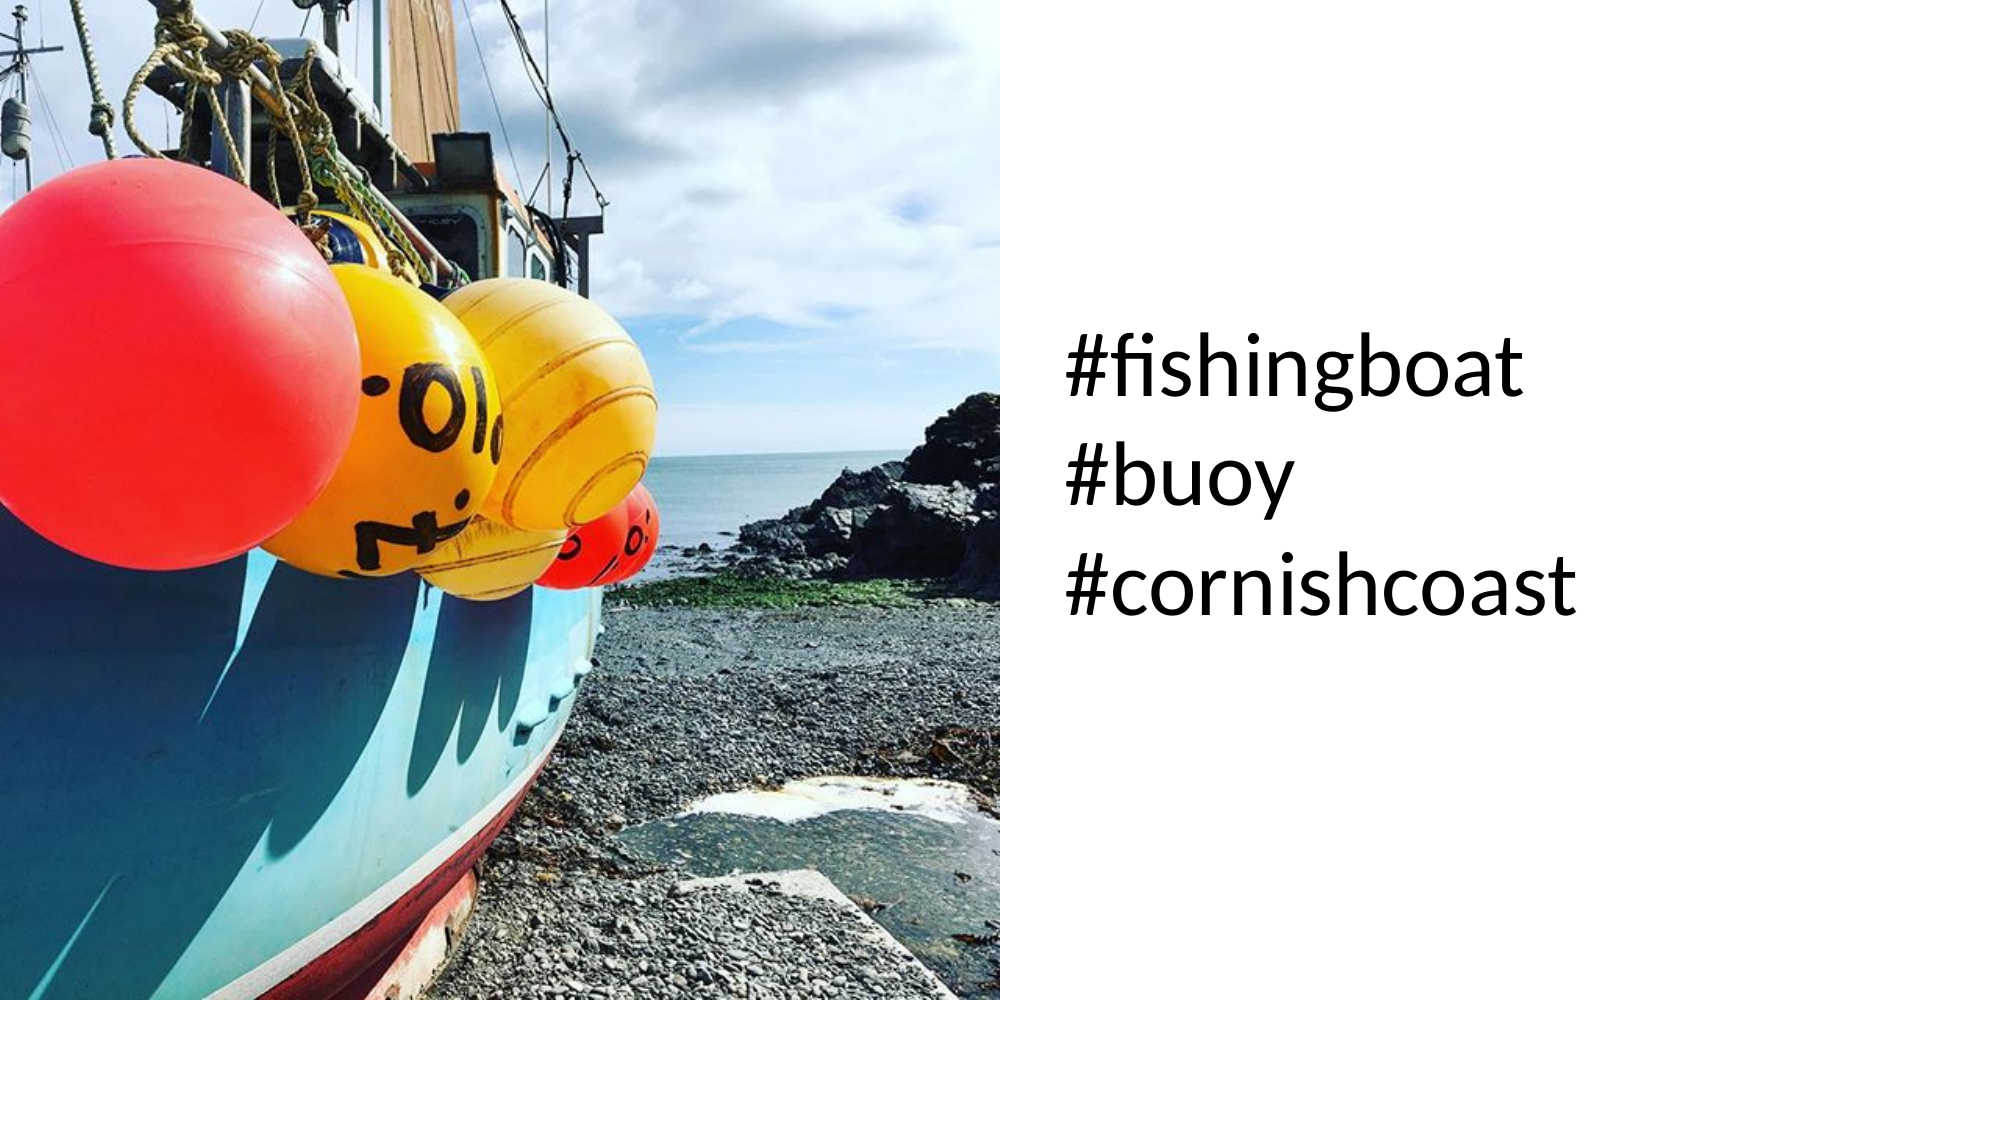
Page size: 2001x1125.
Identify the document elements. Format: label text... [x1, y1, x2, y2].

text_box #fishingboat #buoy #cornishcoast [1050, 296, 1633, 752]
picture [0, 0, 1000, 1000]
